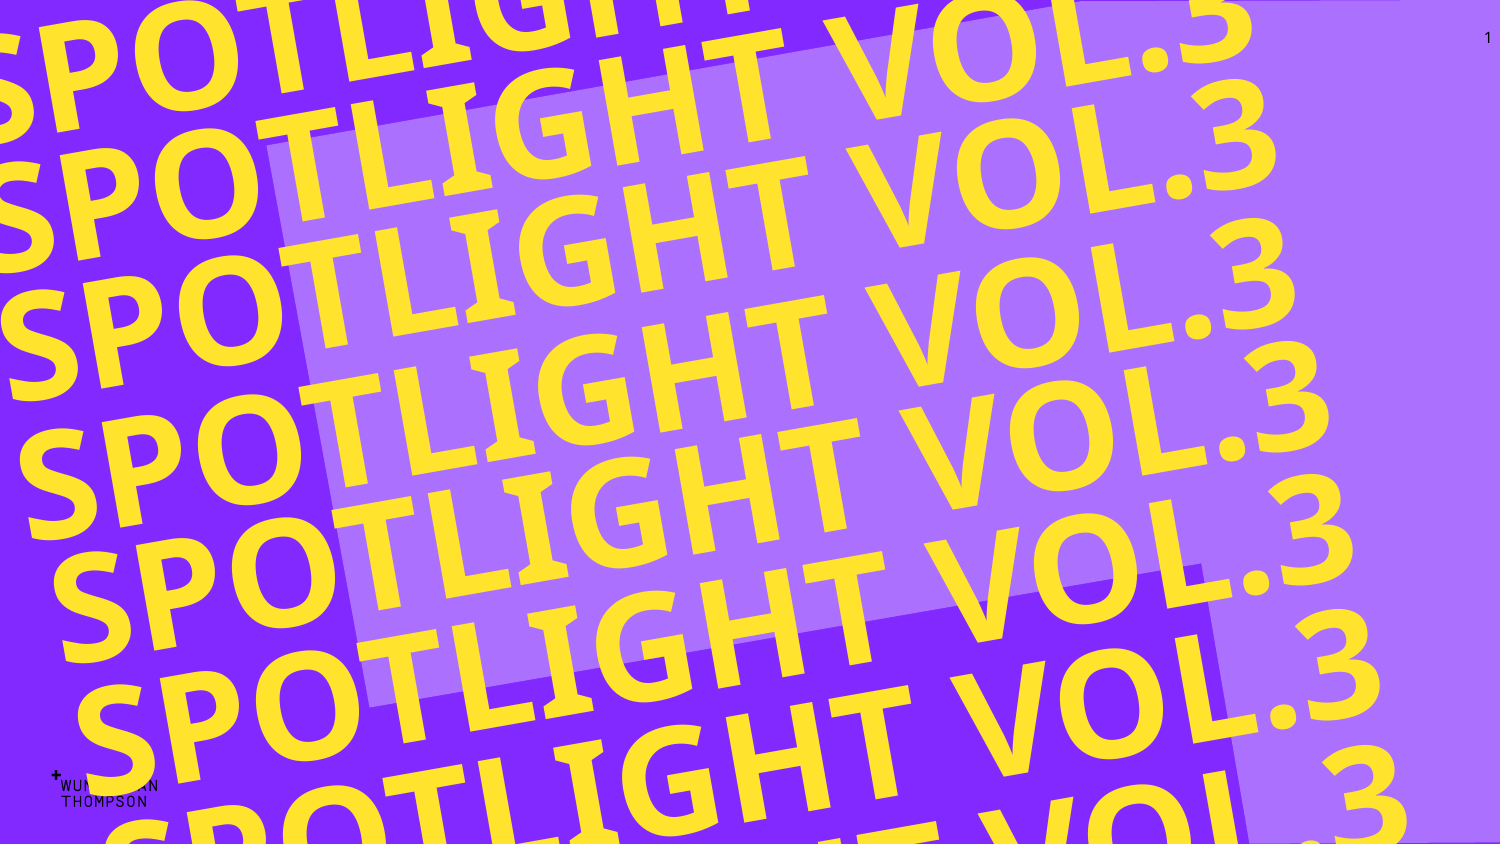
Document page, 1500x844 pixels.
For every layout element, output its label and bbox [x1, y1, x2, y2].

text_box [0, 0, 1500, 844]
